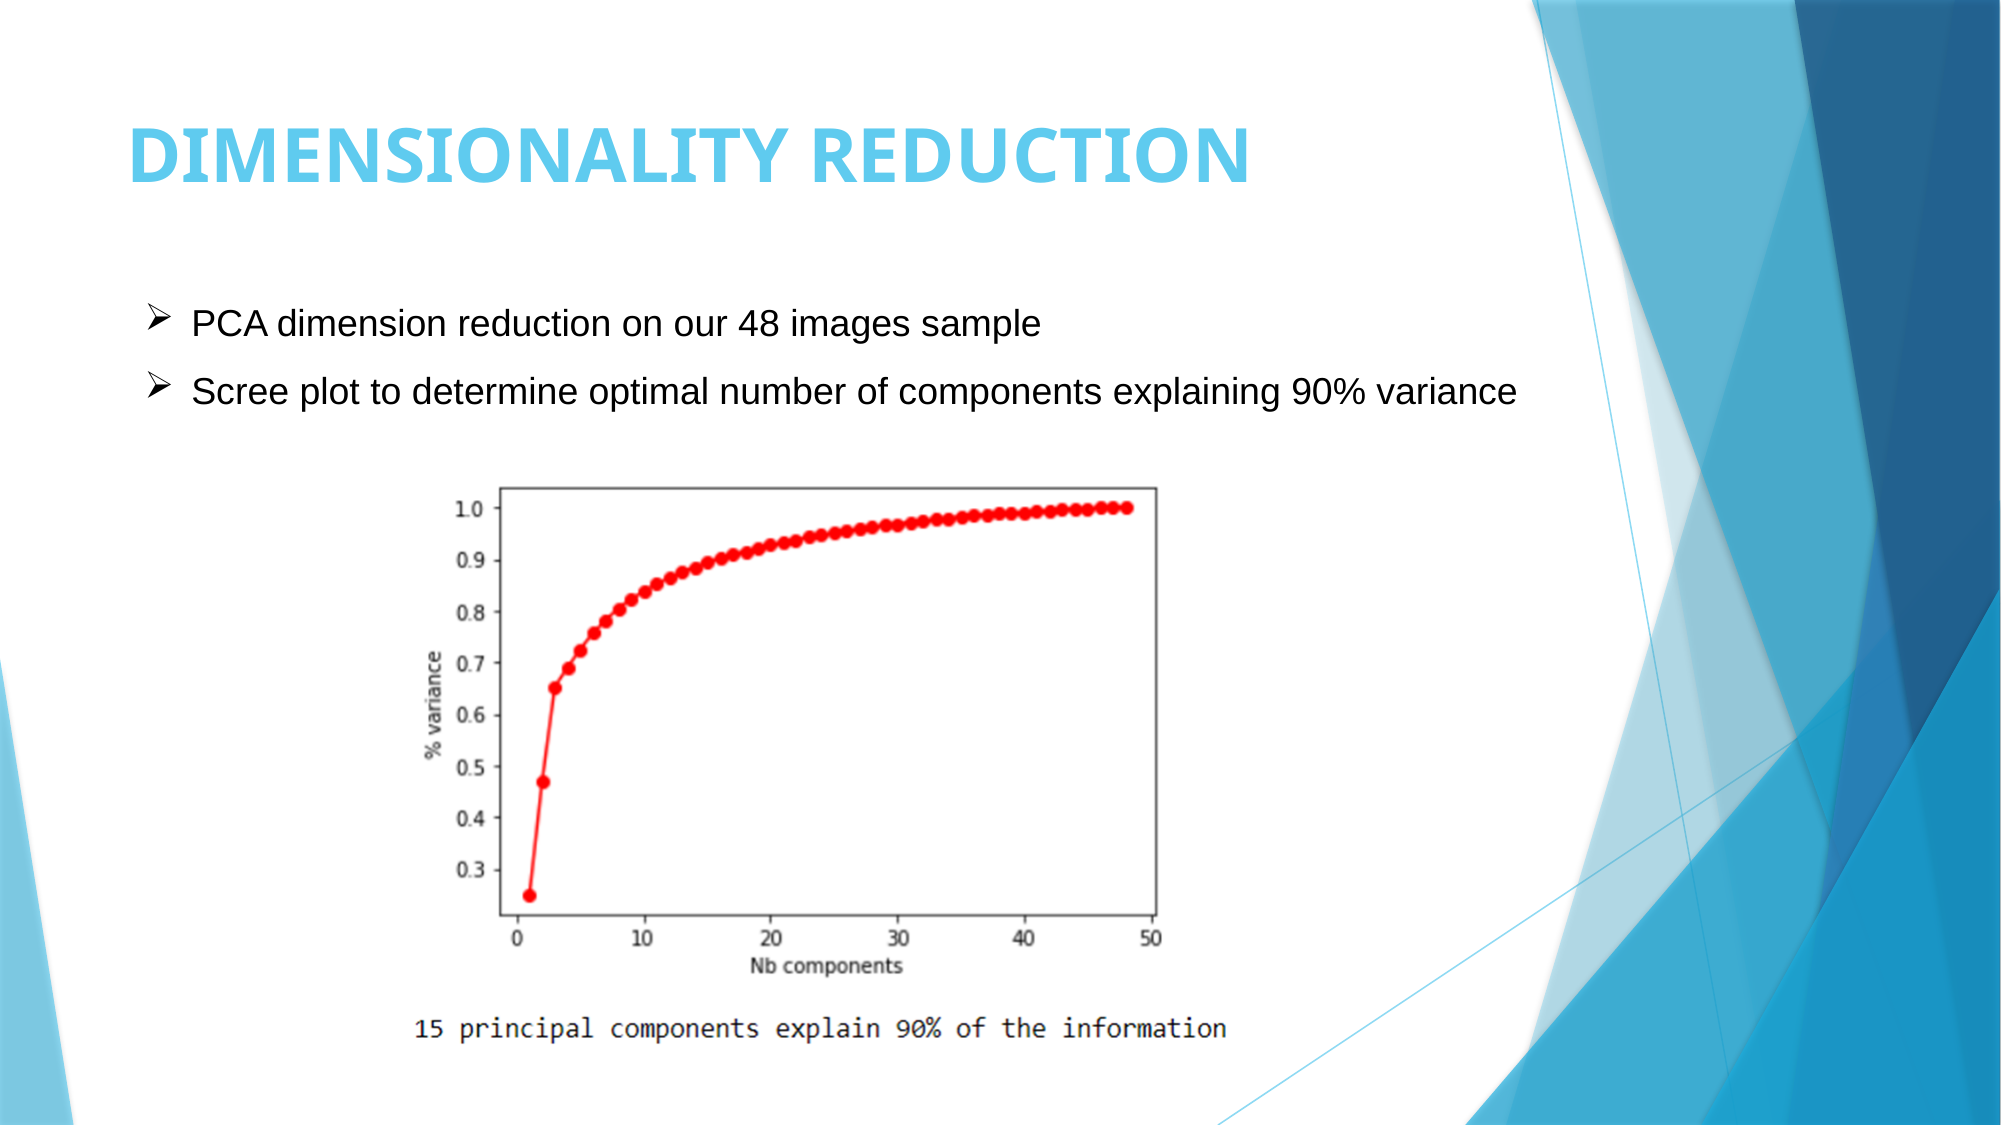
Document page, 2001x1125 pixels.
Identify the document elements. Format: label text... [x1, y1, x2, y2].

text_box PCA dimension reduction on our 48 images sample Scree plot to determine optimal number of components explaining 90% variance [129, 269, 1534, 420]
title DIMENSIONALITY REDUCTION [111, 99, 1522, 209]
picture [409, 472, 1255, 1053]
